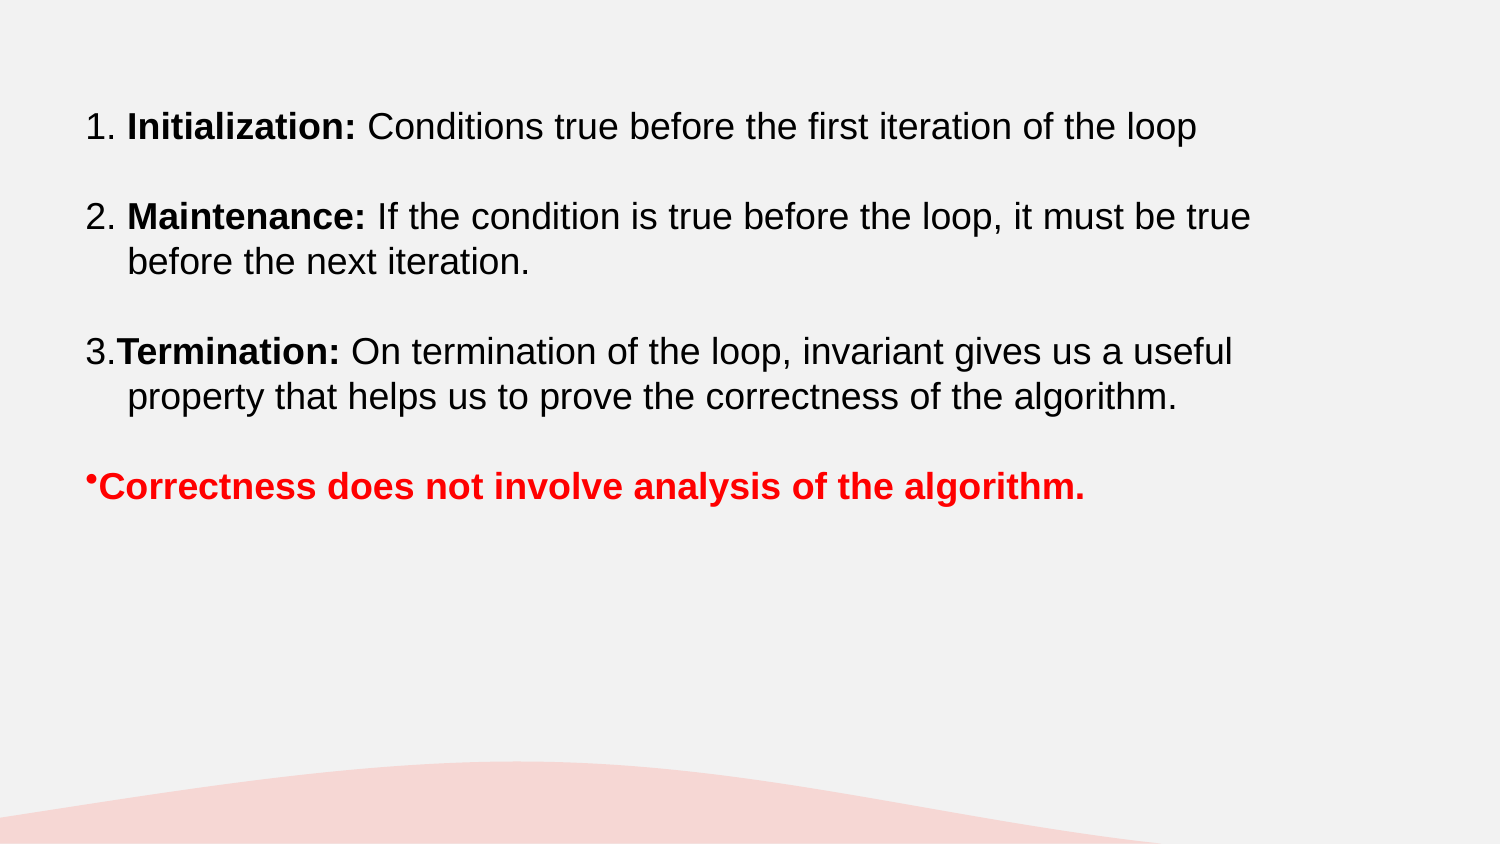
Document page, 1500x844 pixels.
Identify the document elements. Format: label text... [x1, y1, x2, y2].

text_box 1. Initialization: Conditions true before the first iteration of the loop 2. Maintenance: If the condition is true before the loop, it must be true before the next iteration. 3.Termination: On termination of the loop, invariant gives us a useful property that helps us to prove the correctness of the algorithm. Correctness does not involve analysis of the algorithm. [70, 94, 1425, 529]
